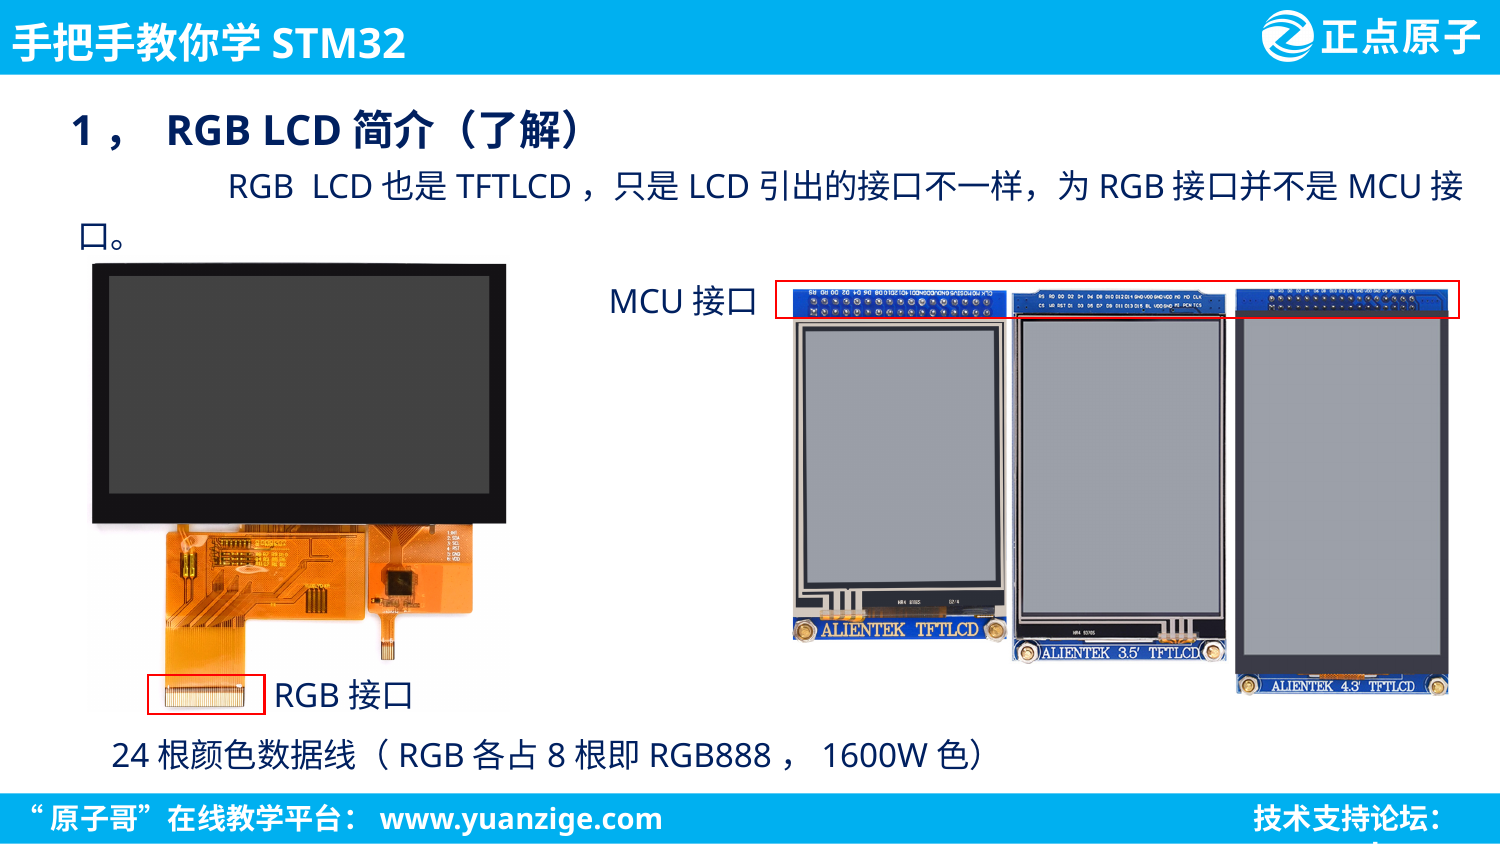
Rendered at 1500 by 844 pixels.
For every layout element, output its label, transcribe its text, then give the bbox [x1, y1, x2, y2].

picture [1445, 21, 1479, 54]
text_box 24根颜色数据线（RGB各占8根即RGB888，1600W色） [96, 727, 1018, 782]
text_box 技术支持论坛：www.openedv.com [967, 793, 1480, 844]
picture [1391, 45, 1397, 53]
picture [70, 255, 527, 712]
text_box RGB接口 [258, 695, 439, 722]
text_box [147, 695, 258, 715]
picture [1322, 21, 1357, 52]
picture [1404, 20, 1438, 54]
text_box 手把手教你学STM32 [0, 0, 967, 75]
picture [1367, 18, 1396, 42]
picture [1431, 44, 1438, 52]
text_box RGB LCD也是TFTLCD，只是LCD引出的接口不一样，为RGB接口并不是MCU接口。 [62, 148, 1480, 263]
text_box [0, 792, 1500, 844]
picture [792, 286, 1229, 664]
text_box [775, 280, 1460, 319]
text_box [632, 0, 1500, 76]
text_box MCU接口 [593, 272, 774, 327]
picture [1412, 44, 1418, 52]
picture [1234, 287, 1449, 696]
picture [1364, 45, 1370, 53]
text_box “原子哥”在线教学平台：www.yuanzige.com [0, 793, 883, 843]
text_box 1， RGB LCD简介（了解） [62, 75, 632, 148]
picture [1263, 27, 1307, 61]
picture [1267, 11, 1313, 45]
